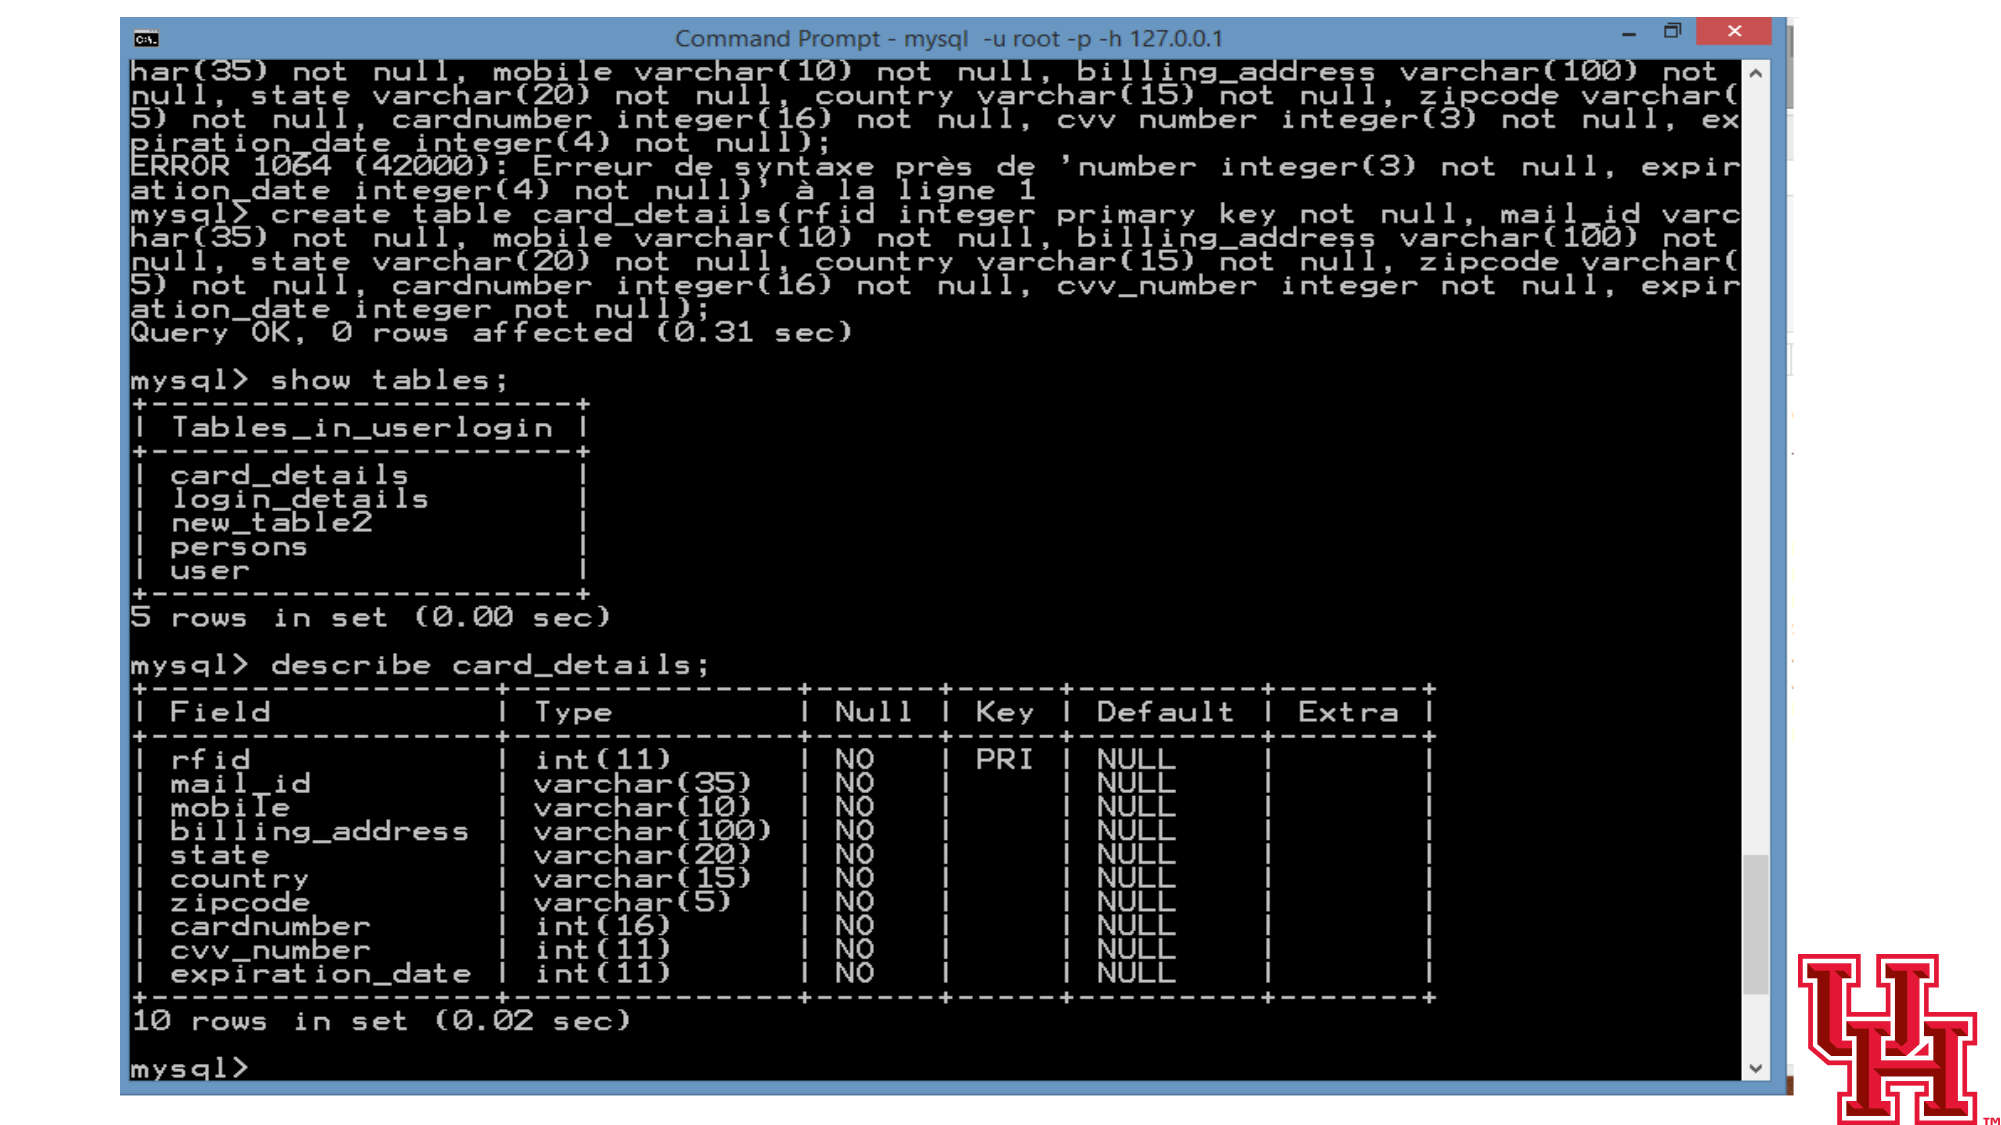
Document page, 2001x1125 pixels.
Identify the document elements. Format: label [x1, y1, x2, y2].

picture [1798, 954, 2000, 1125]
list [126, 23, 1794, 1105]
